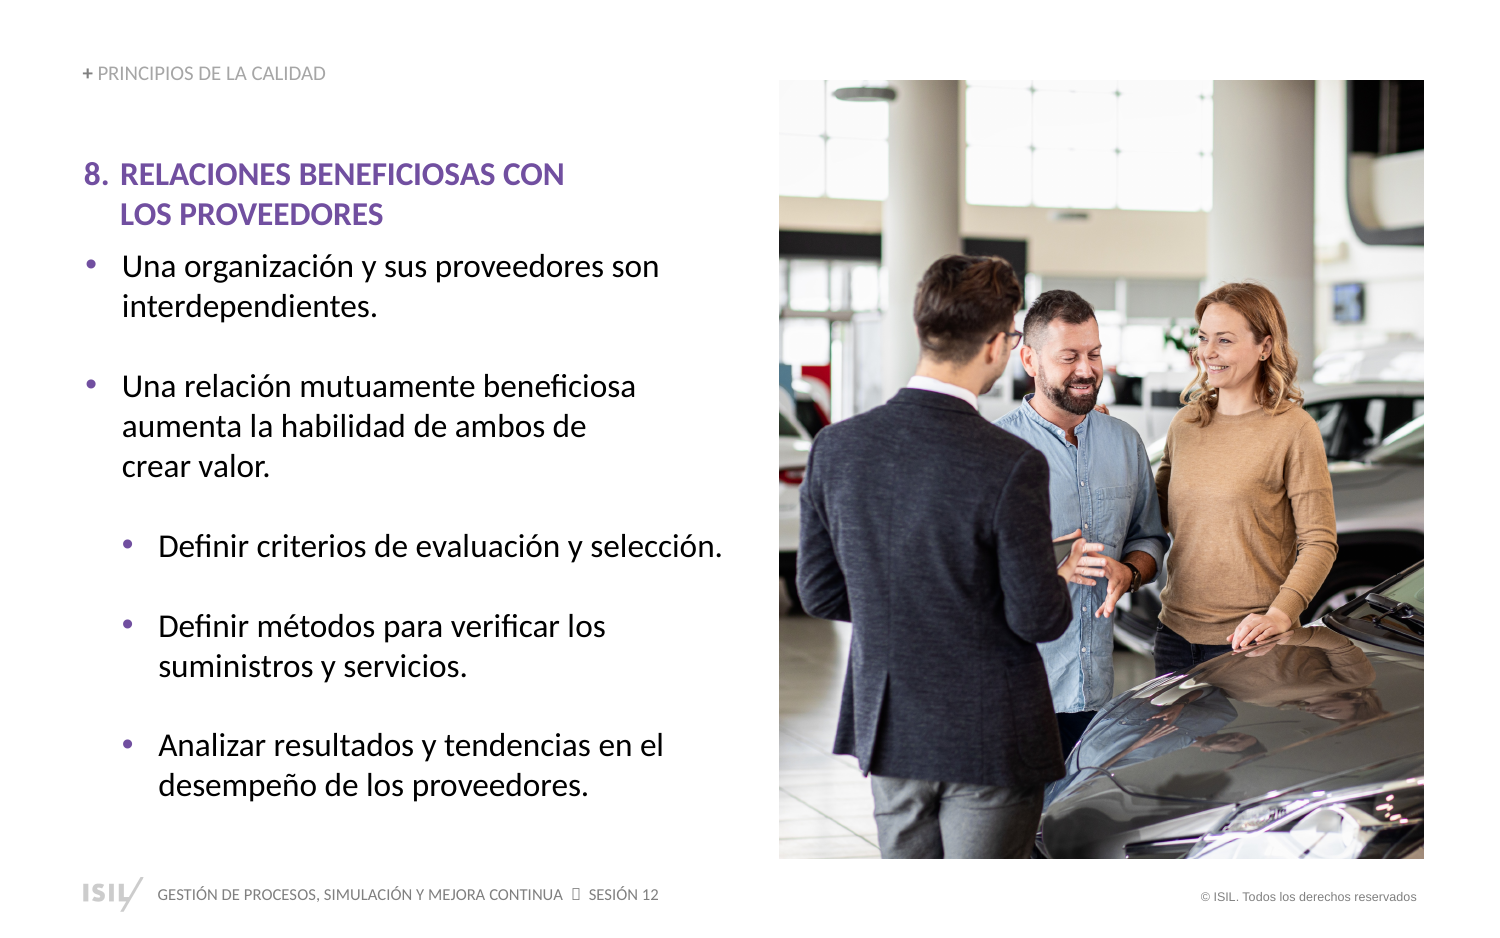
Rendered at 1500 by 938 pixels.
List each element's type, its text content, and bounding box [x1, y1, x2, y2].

picture [779, 80, 1424, 859]
text_box + PRINCIPIOS DE LA CALIDAD [82, 62, 482, 85]
text_box RELACIONES BENEFICIOSAS CON LOS PROVEEDORES Una organización y sus proveedores son interdependientes. Una relación mutuamente beneficiosa aumenta la habilidad de ambos de crear valor. Definir criterios de evaluación y selección. Definir métodos para verificar los suministros y servicios. Analizar resultados y tendencias en el desempeño de los proveedores. [83, 152, 749, 804]
